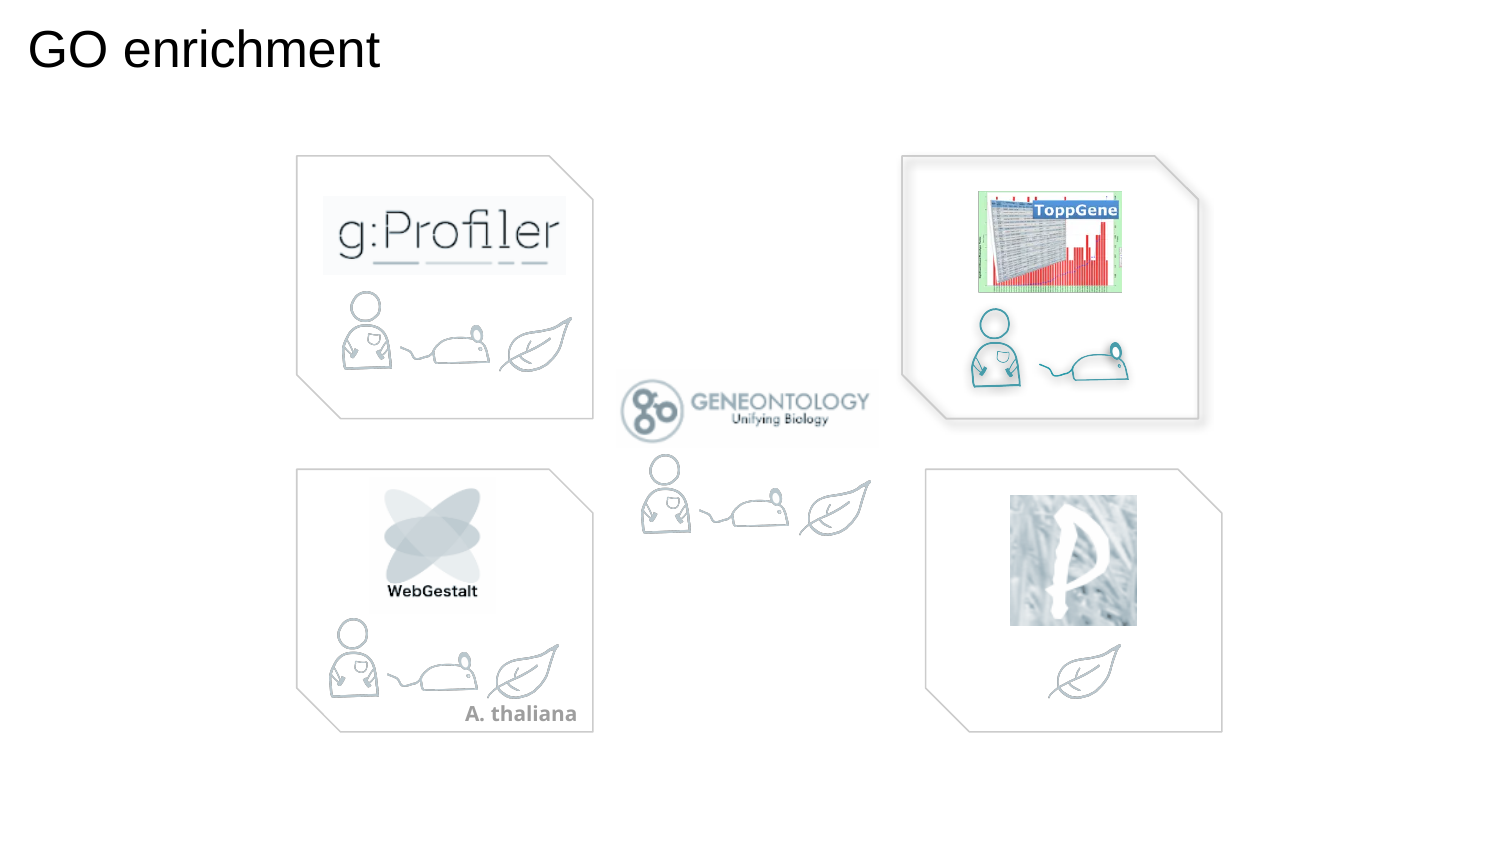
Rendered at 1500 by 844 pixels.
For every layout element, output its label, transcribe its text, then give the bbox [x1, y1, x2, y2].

picture [971, 308, 1021, 388]
picture [699, 488, 790, 527]
picture [1010, 495, 1137, 627]
picture [387, 652, 478, 691]
text_box [902, 155, 1199, 419]
picture [369, 477, 496, 614]
text_box [296, 469, 593, 732]
picture [1039, 342, 1130, 381]
picture [341, 291, 392, 370]
picture [641, 454, 691, 534]
title A. thaliana [449, 694, 668, 732]
picture [329, 618, 379, 698]
text_box [925, 469, 1222, 732]
picture [498, 315, 573, 373]
picture [973, 185, 1128, 299]
picture [485, 643, 561, 701]
text_box [296, 155, 593, 419]
picture [797, 479, 872, 537]
picture [323, 196, 566, 275]
picture [399, 325, 490, 364]
picture [1047, 643, 1122, 701]
picture [616, 369, 879, 449]
title GO enrichment [12, 0, 501, 130]
